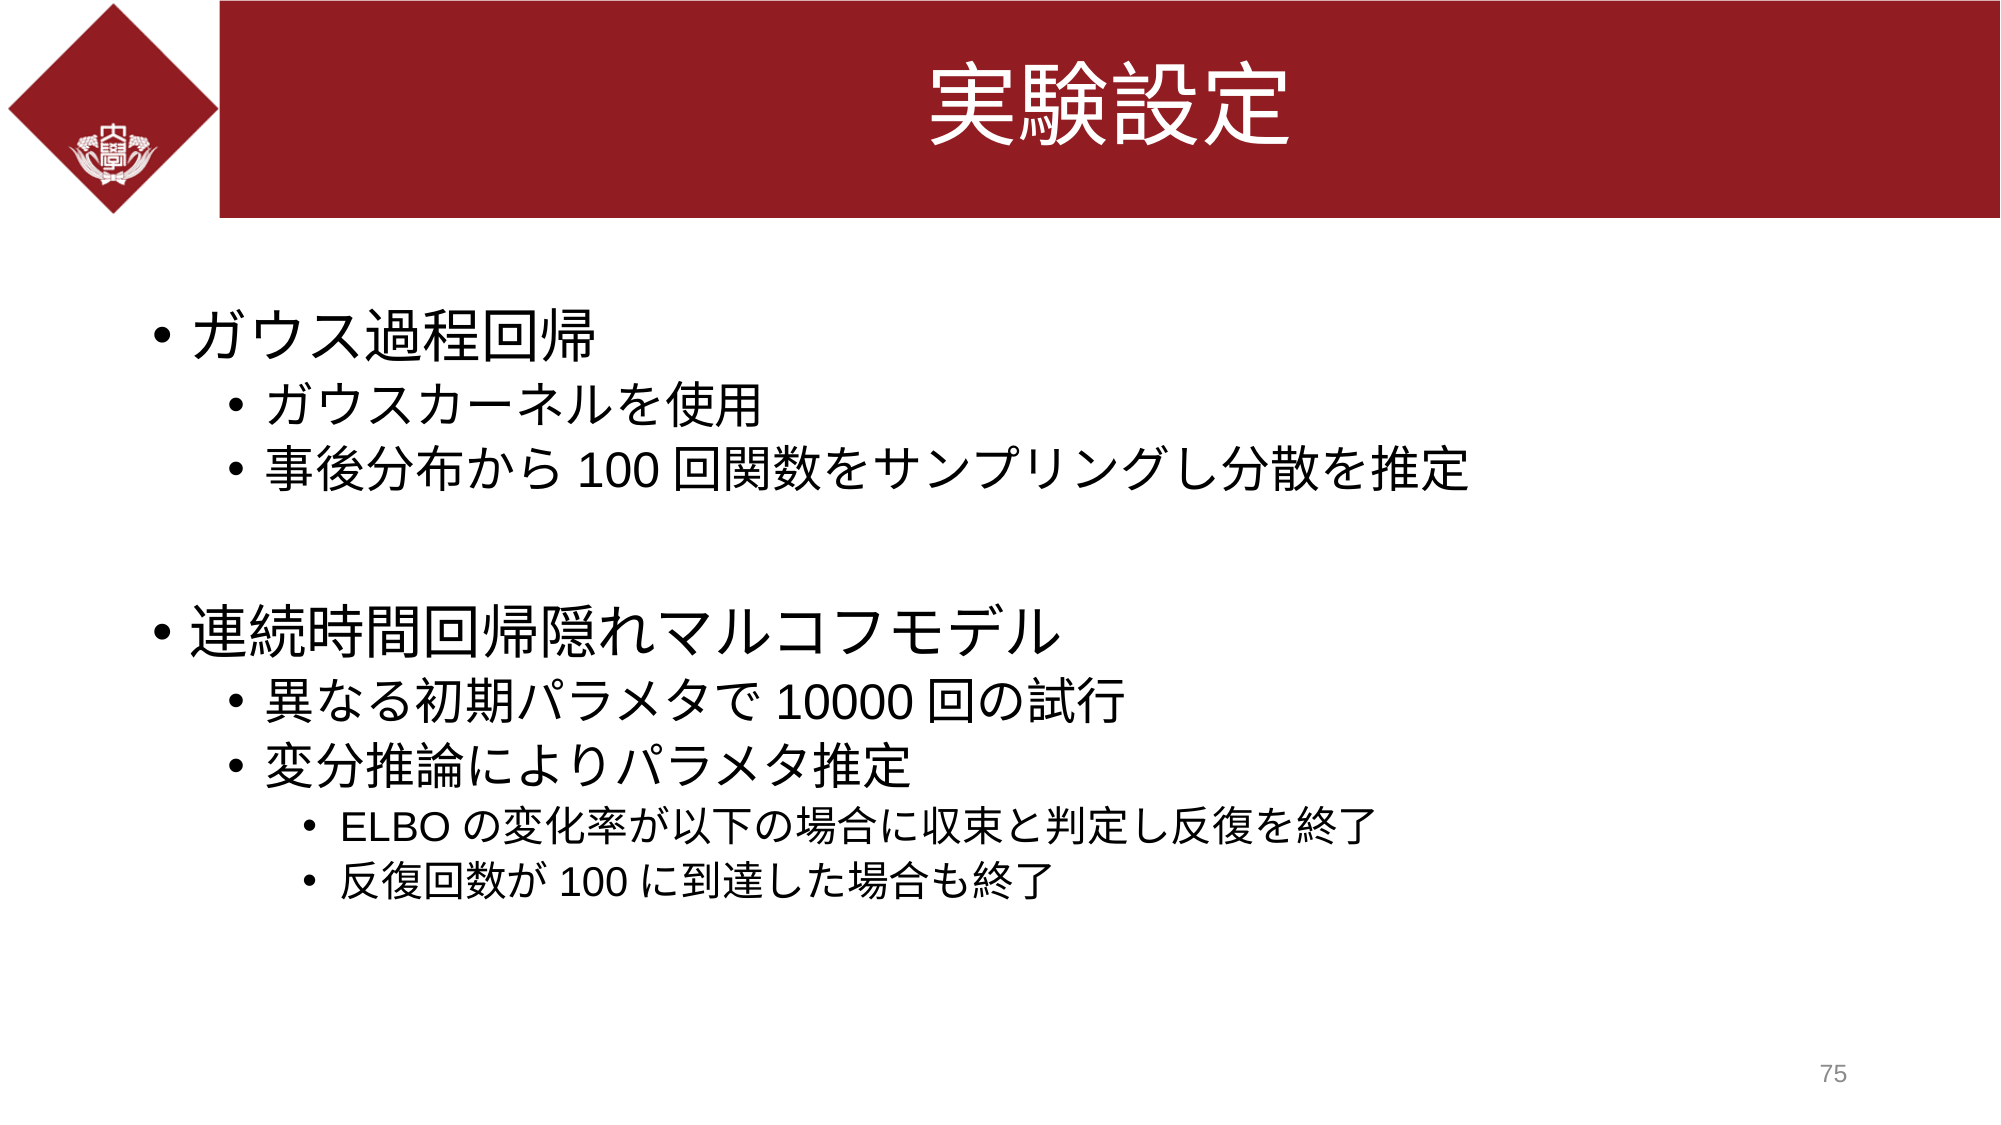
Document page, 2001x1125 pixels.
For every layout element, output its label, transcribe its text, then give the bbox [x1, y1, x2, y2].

picture [0, 0, 224, 221]
slide_number 75 [1412, 1042, 1863, 1103]
title 実験設定 [219, 0, 2000, 218]
